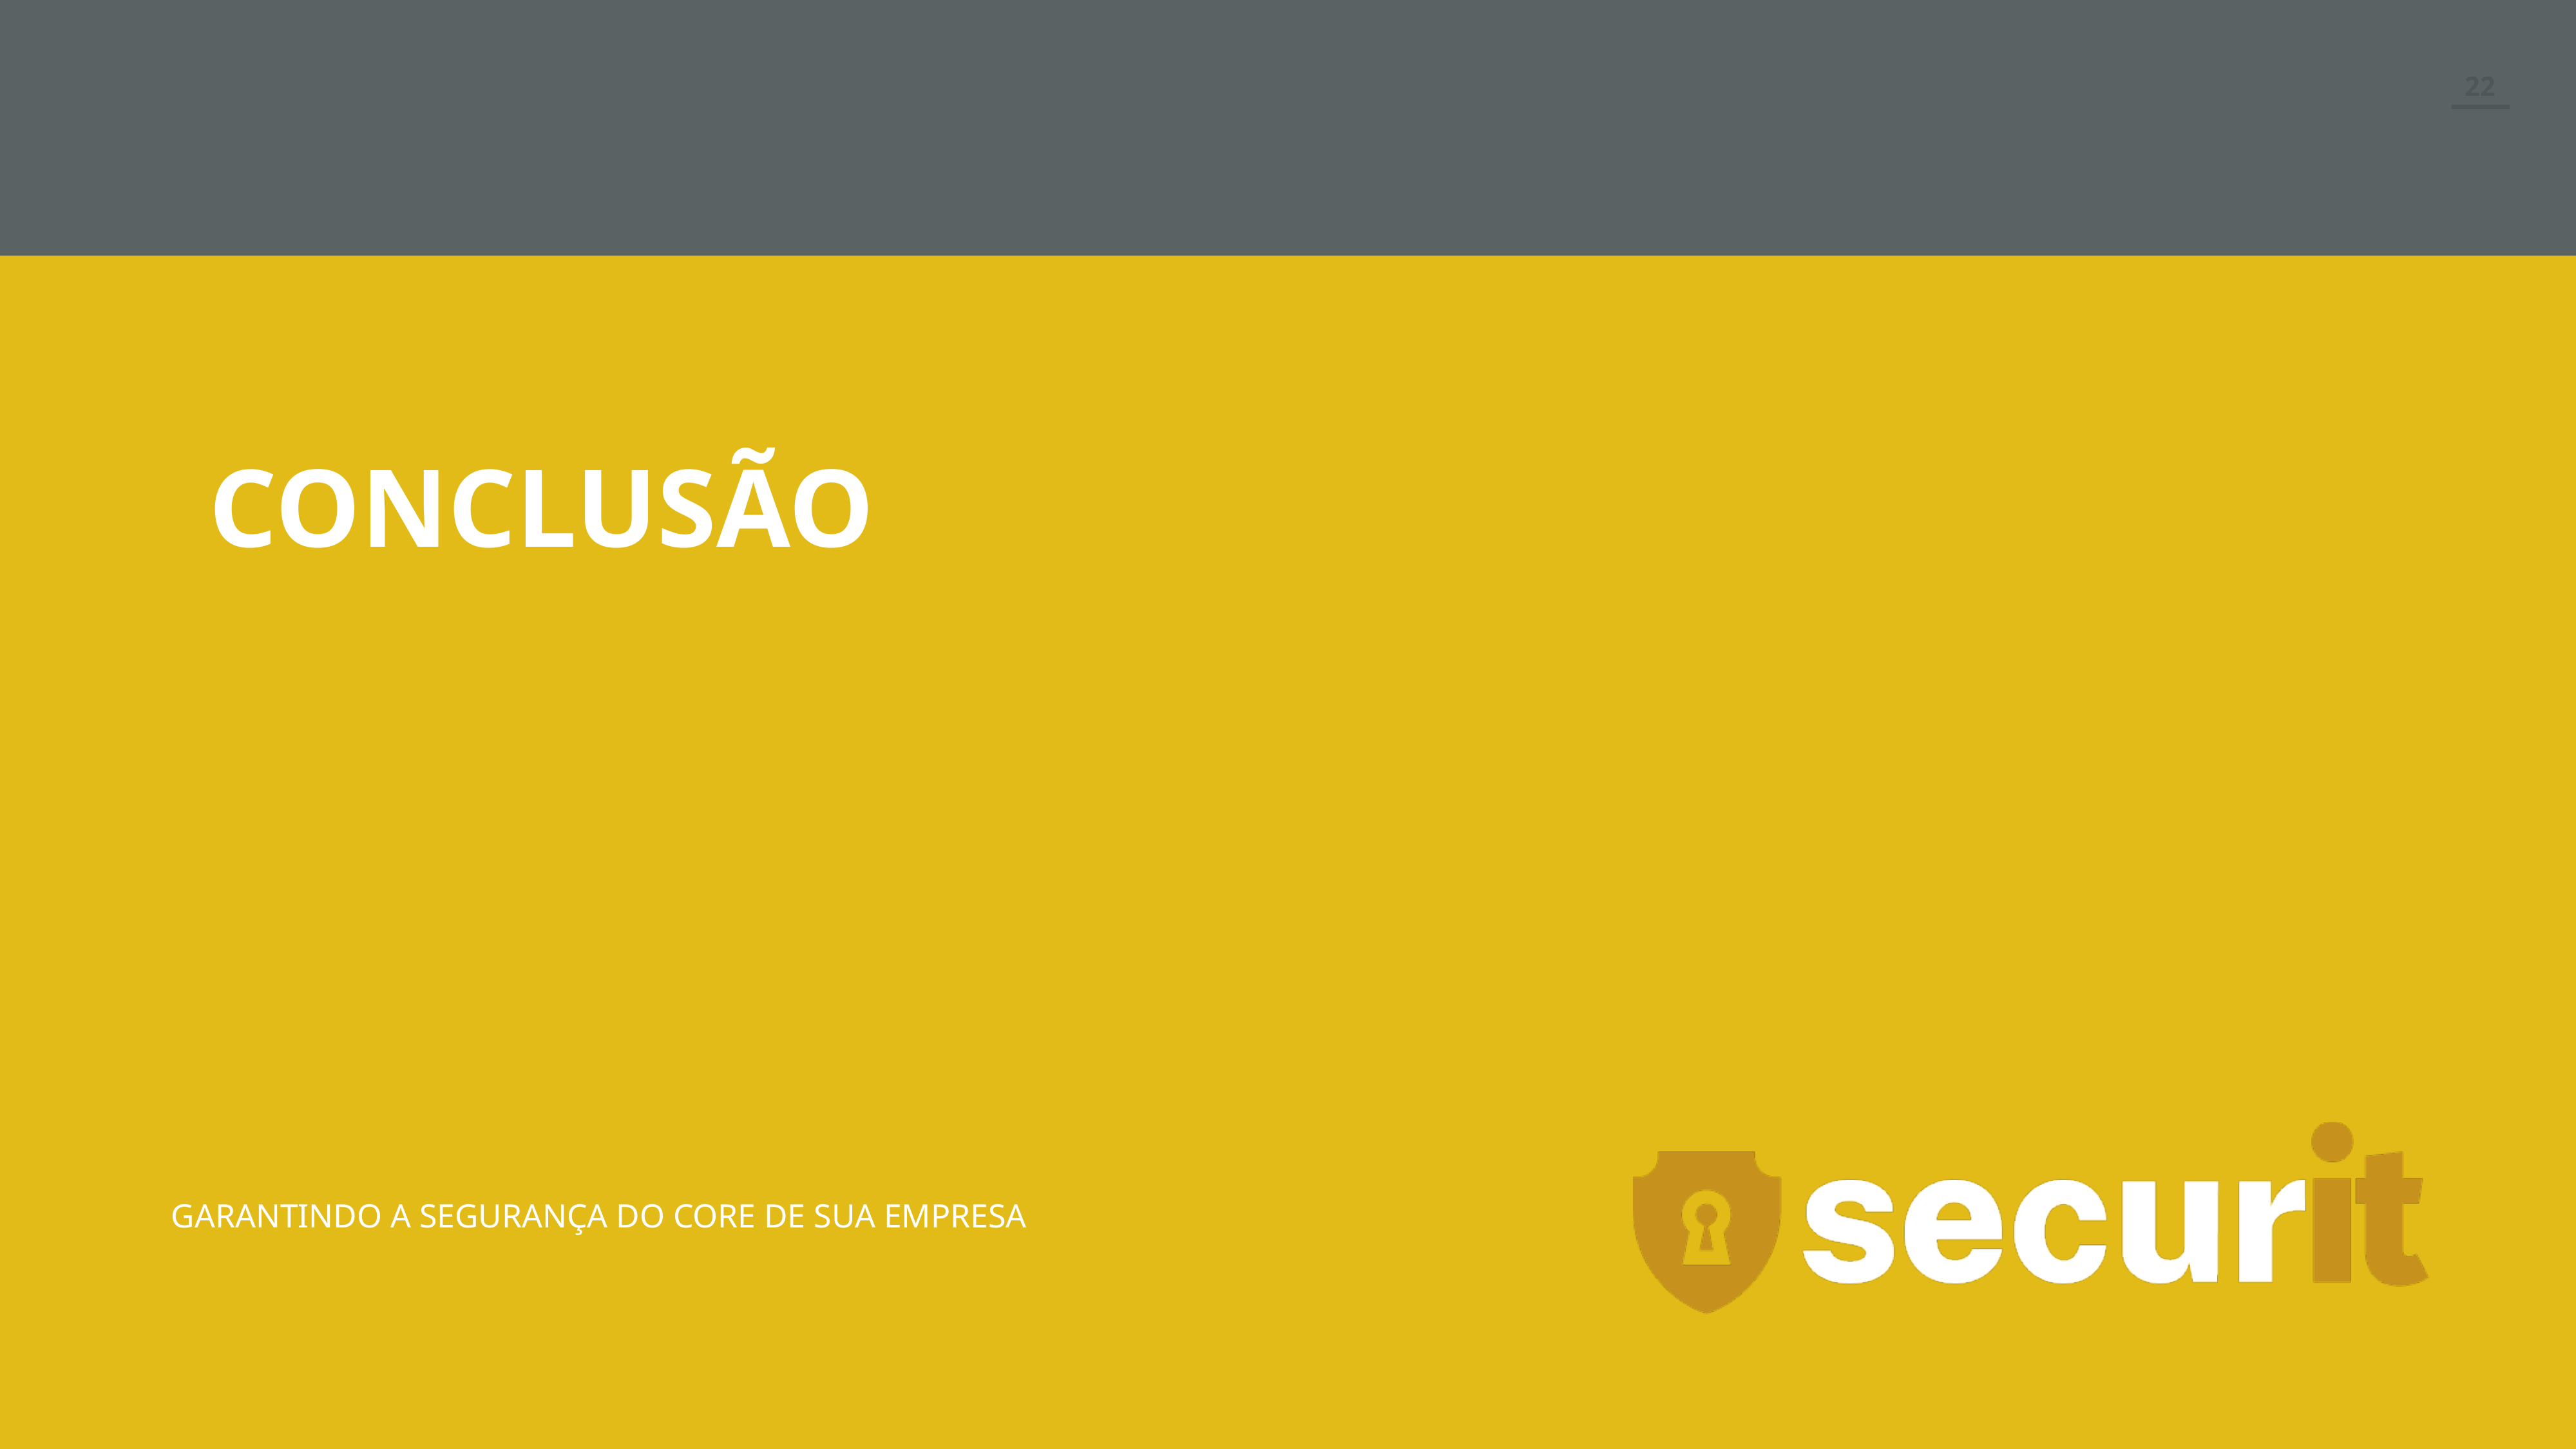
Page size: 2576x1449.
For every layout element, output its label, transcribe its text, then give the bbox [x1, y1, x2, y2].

text_box GARANTINDO A SEGURANÇA DO CORE DE SUA EMPRESA [161, 1191, 1036, 1239]
picture [1633, 1122, 2429, 1314]
text_box [0, 0, 2576, 255]
text_box CONCLUSÃO [200, 435, 884, 574]
text_box [0, 255, 2576, 1449]
